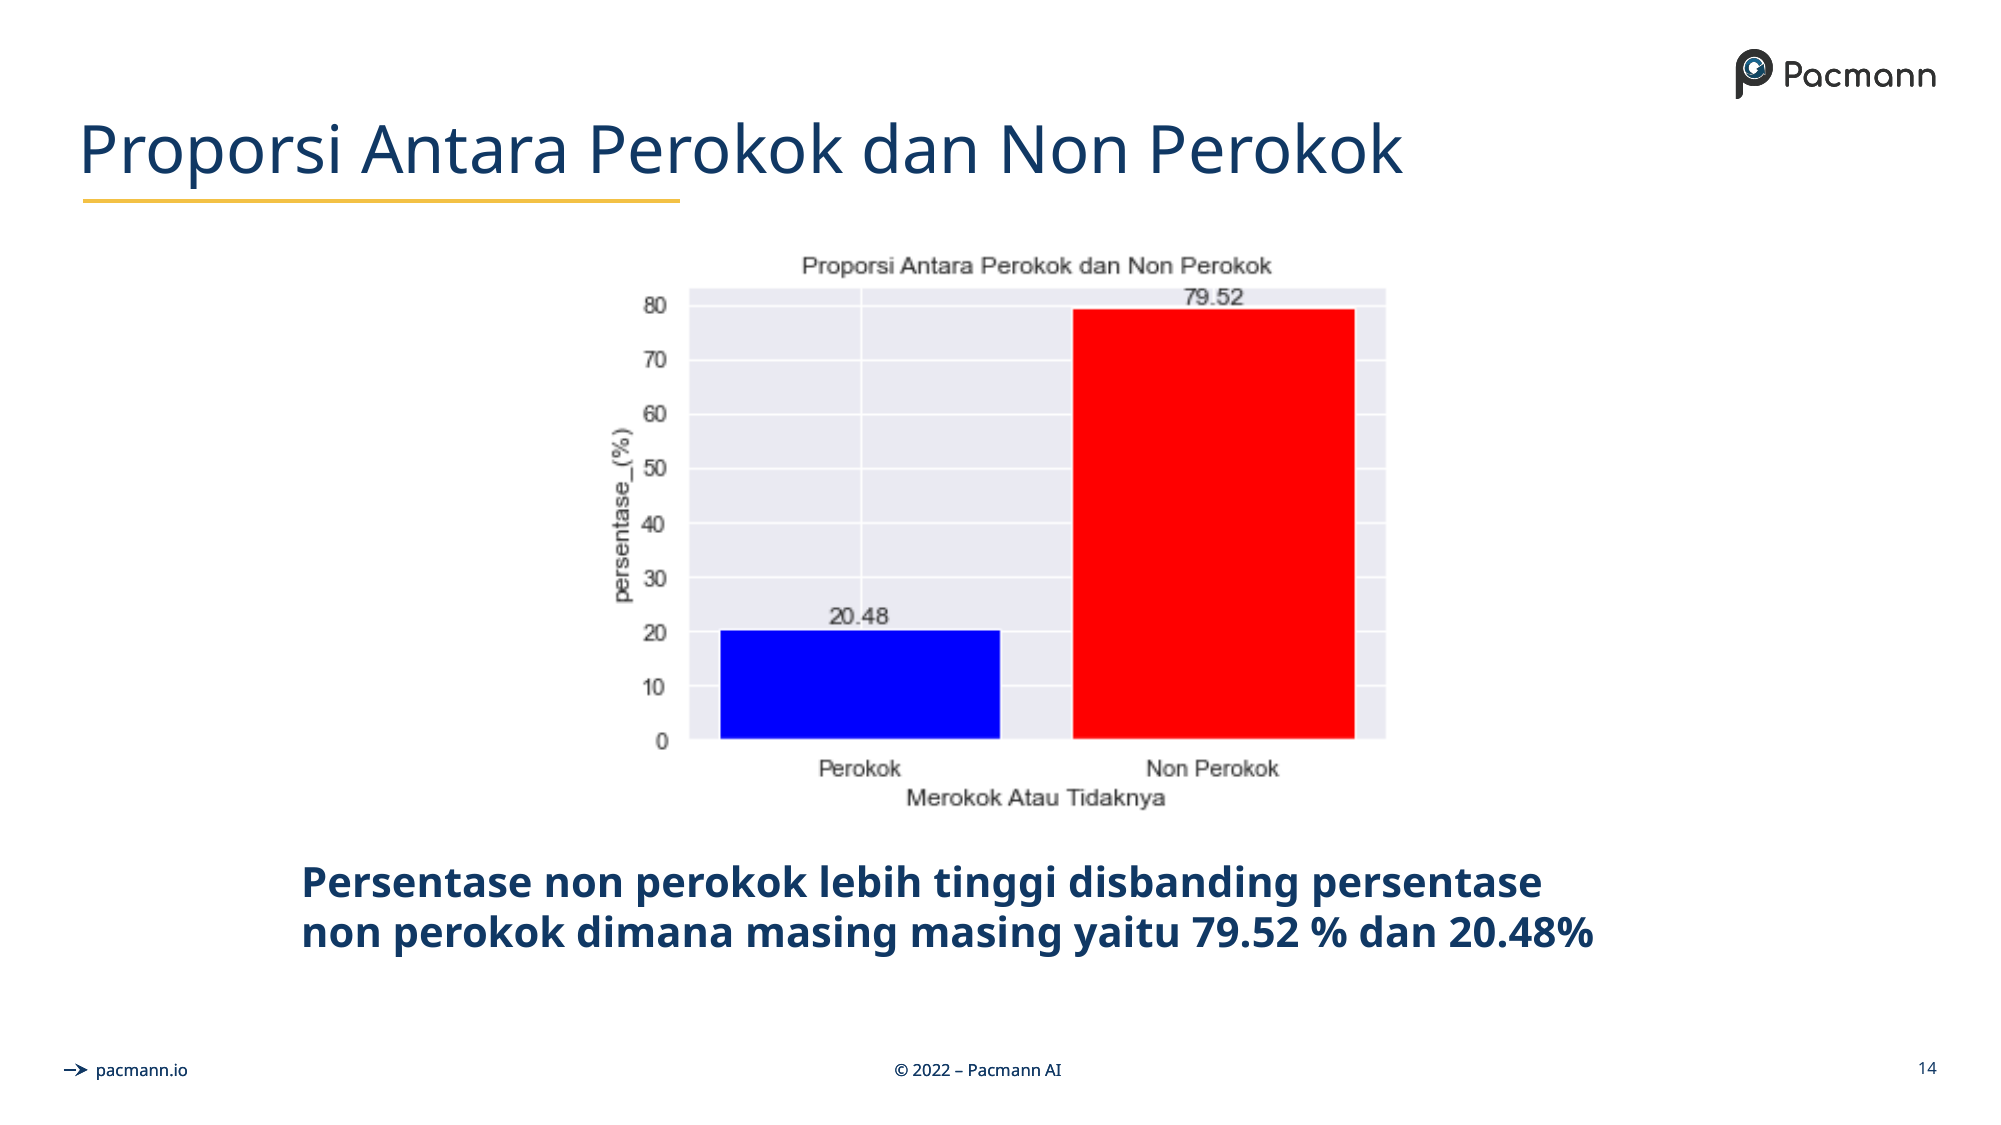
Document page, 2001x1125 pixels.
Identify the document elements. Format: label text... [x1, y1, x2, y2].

picture [1707, 36, 1966, 112]
text_box Persentase non perokok lebih tinggi disbanding persentase non perokok dimana masing masing yaitu 79.52 % dan 20.48% [286, 848, 1625, 964]
picture [598, 243, 1400, 826]
title Proporsi Antara Perokok dan Non Perokok [63, 59, 1935, 244]
